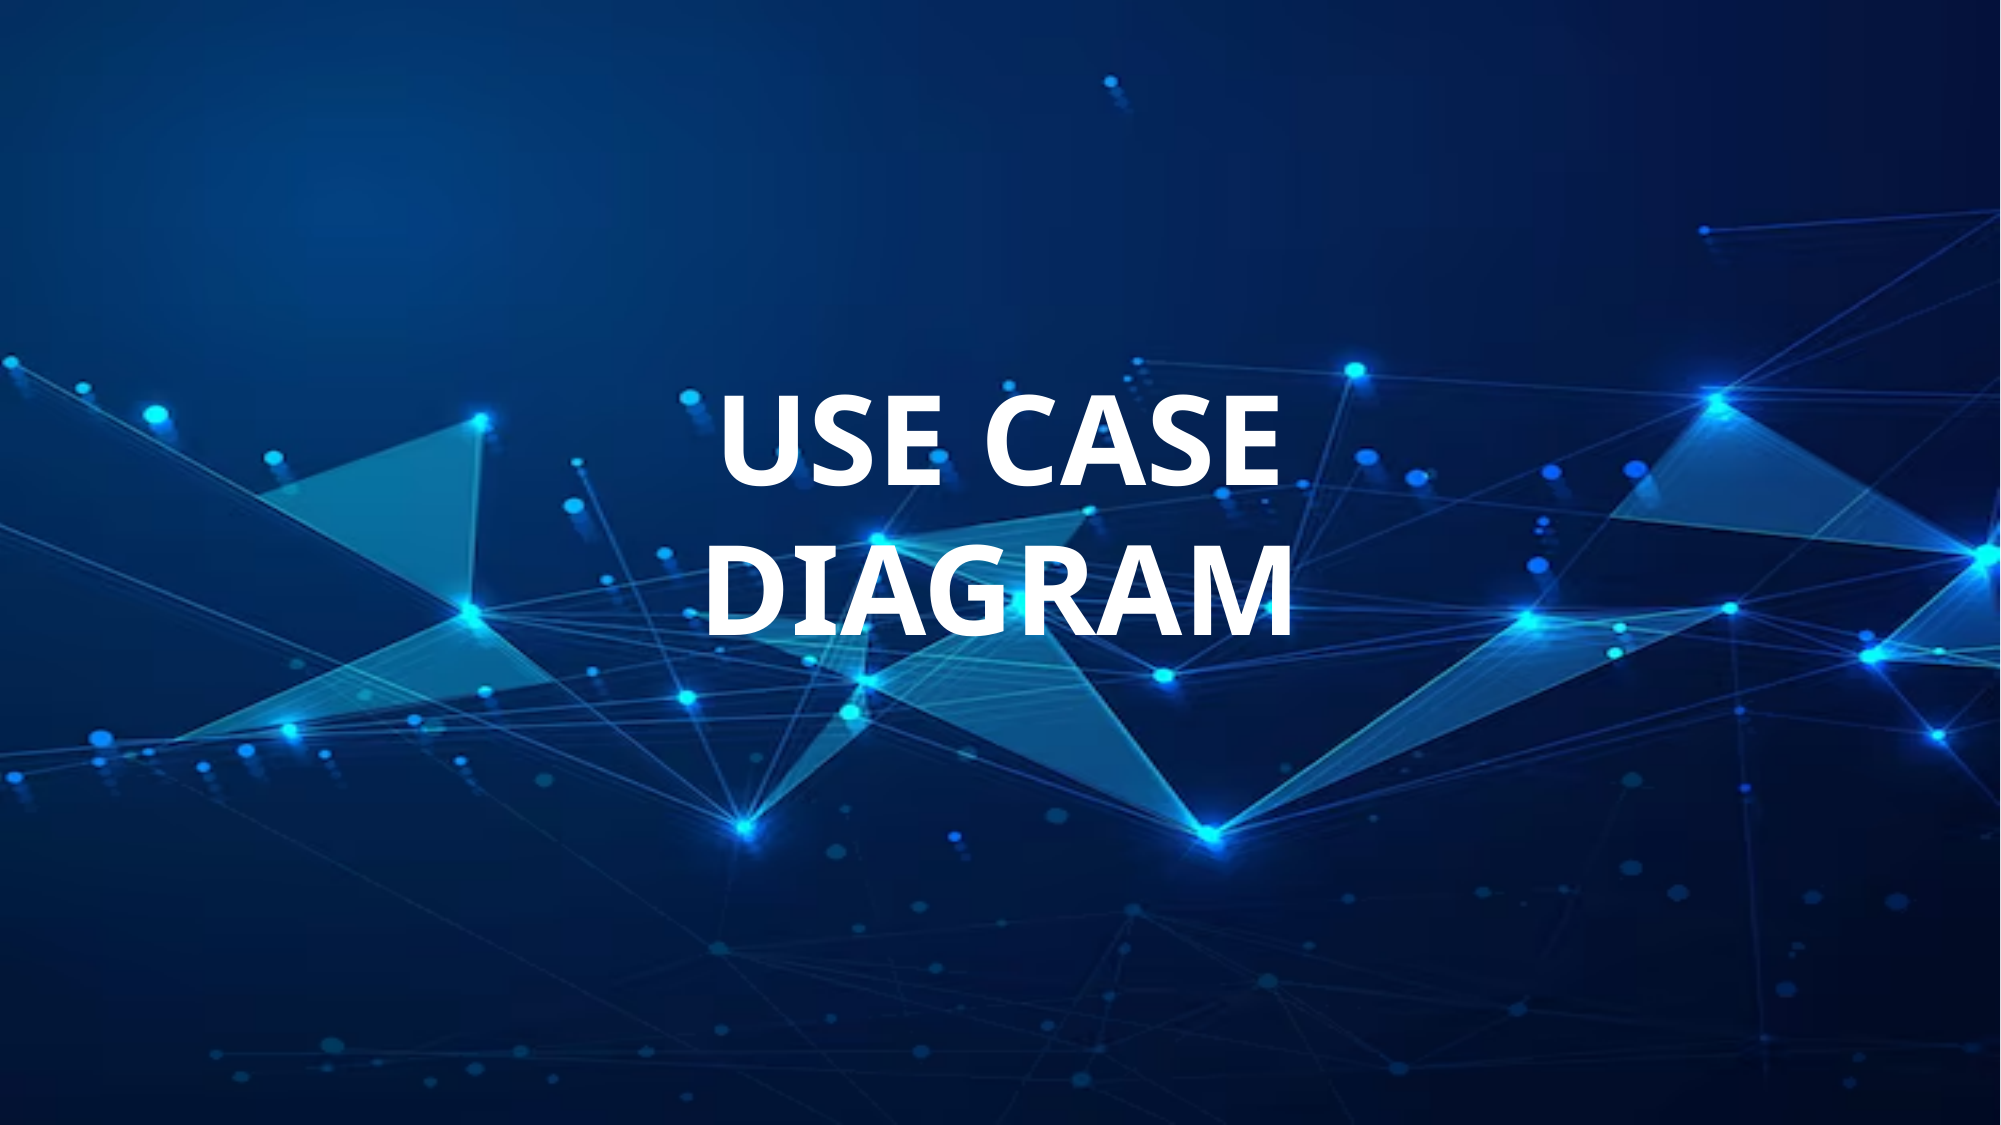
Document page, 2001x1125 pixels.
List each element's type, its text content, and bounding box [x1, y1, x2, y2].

picture [0, 0, 2001, 1125]
text_box USE CASE DIAGRAM [651, 352, 1349, 668]
